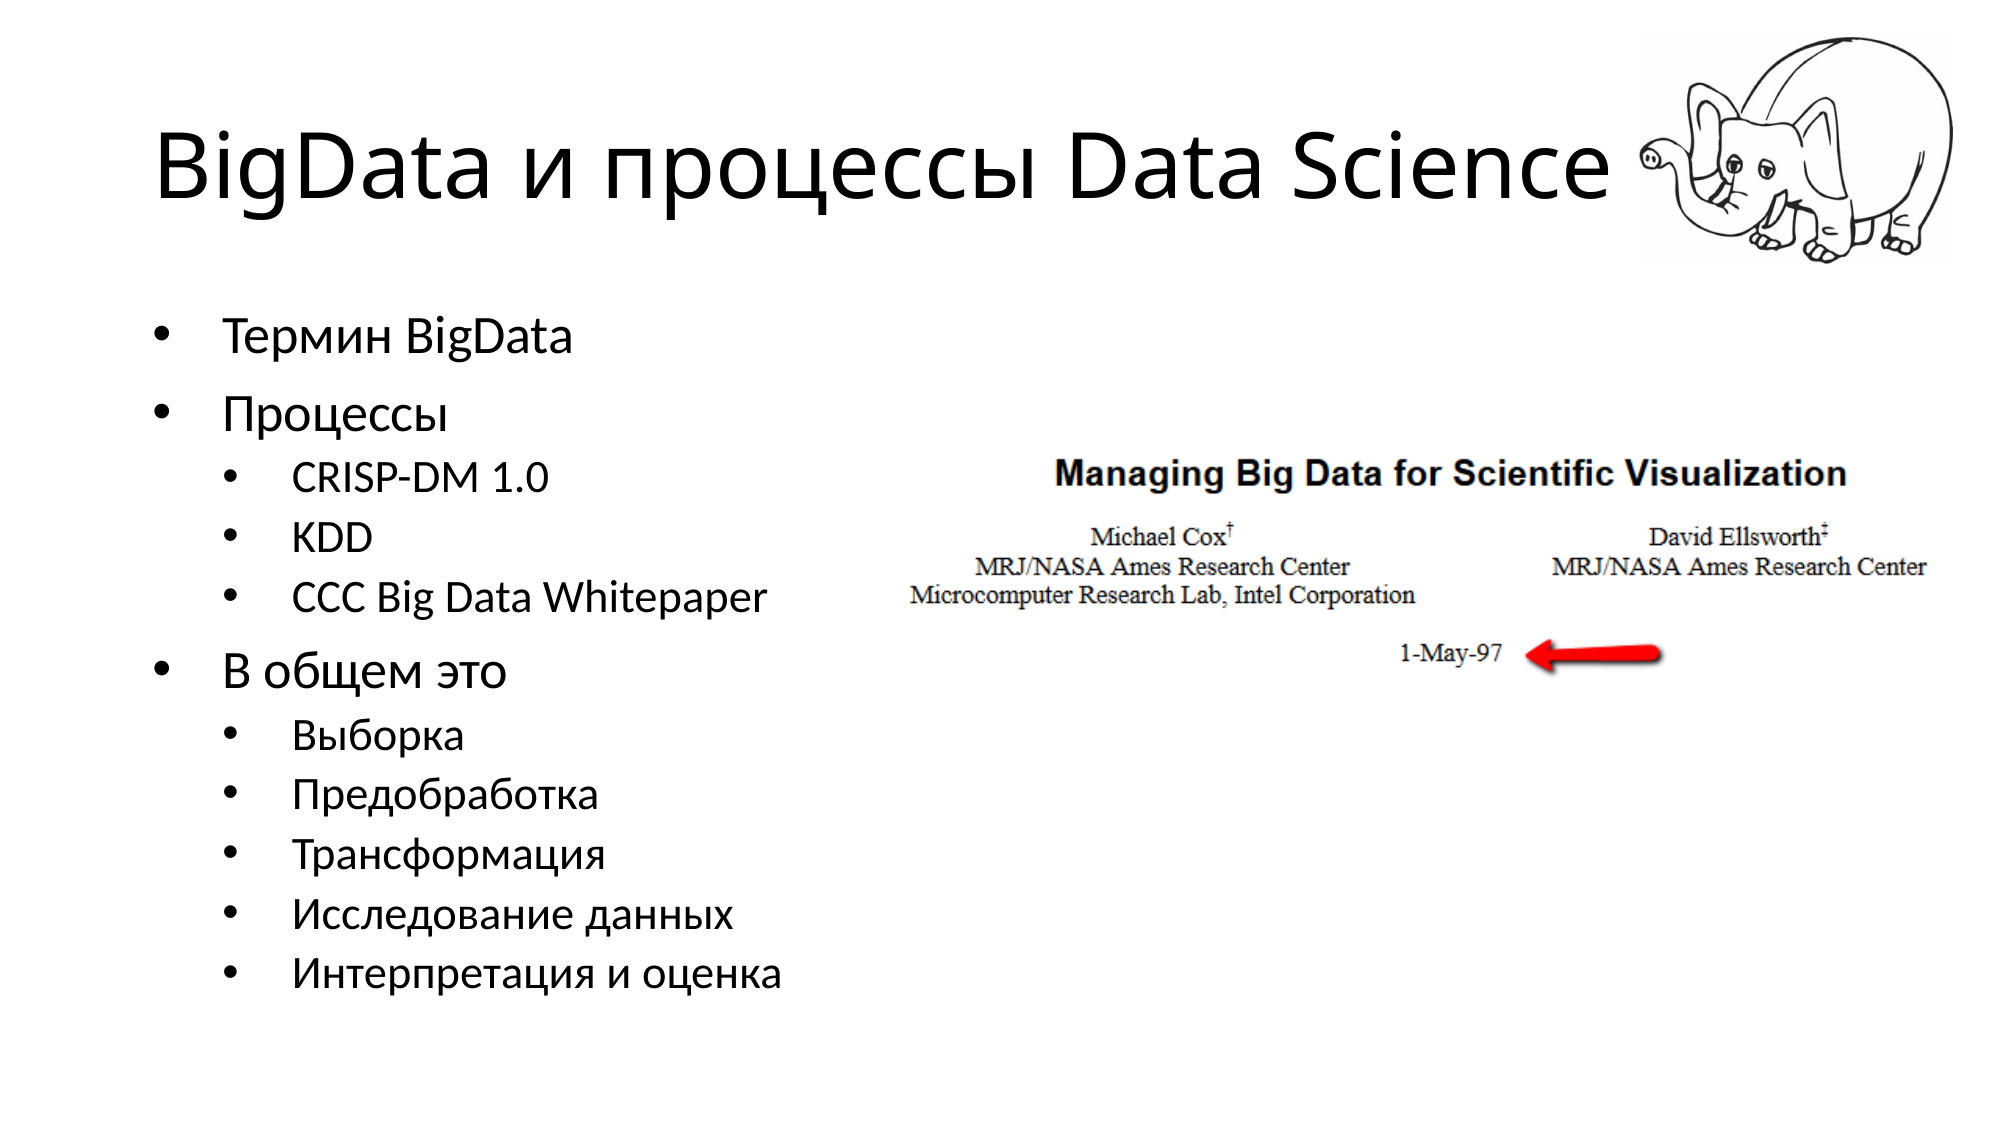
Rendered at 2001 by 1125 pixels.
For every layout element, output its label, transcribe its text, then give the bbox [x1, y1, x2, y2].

title BigData и процессы Data Science [137, 59, 1863, 278]
picture [890, 345, 2000, 710]
list Термин BigData Процессы CRISP-DM 1.0 KDD CCC Big Data Whitepaper В общем это Выборка Предобработка Трансформация Исследование данных Интерпретация и оценка [137, 299, 1863, 1014]
picture [1639, 37, 1953, 265]
